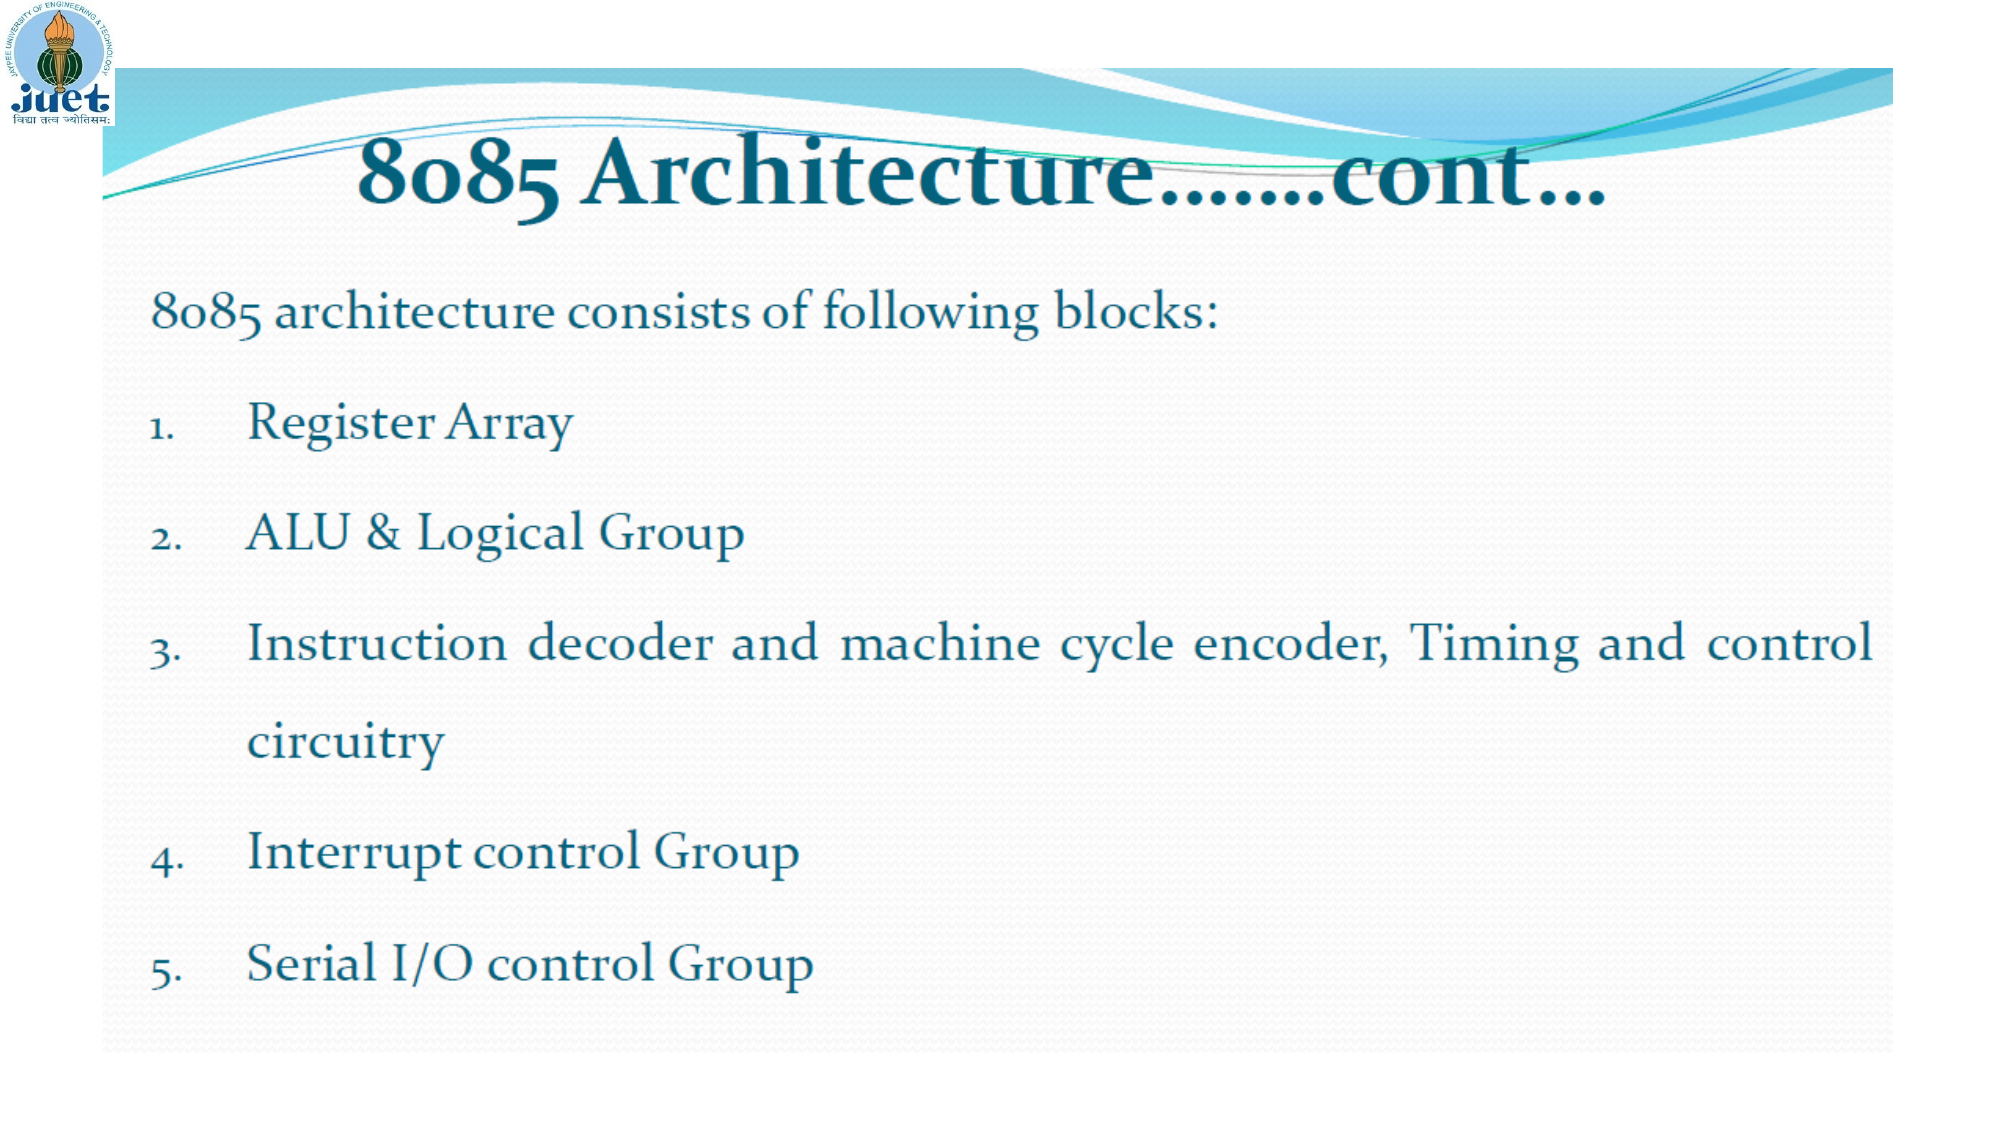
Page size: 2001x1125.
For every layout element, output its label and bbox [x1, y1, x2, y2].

picture [0, 0, 1894, 1053]
